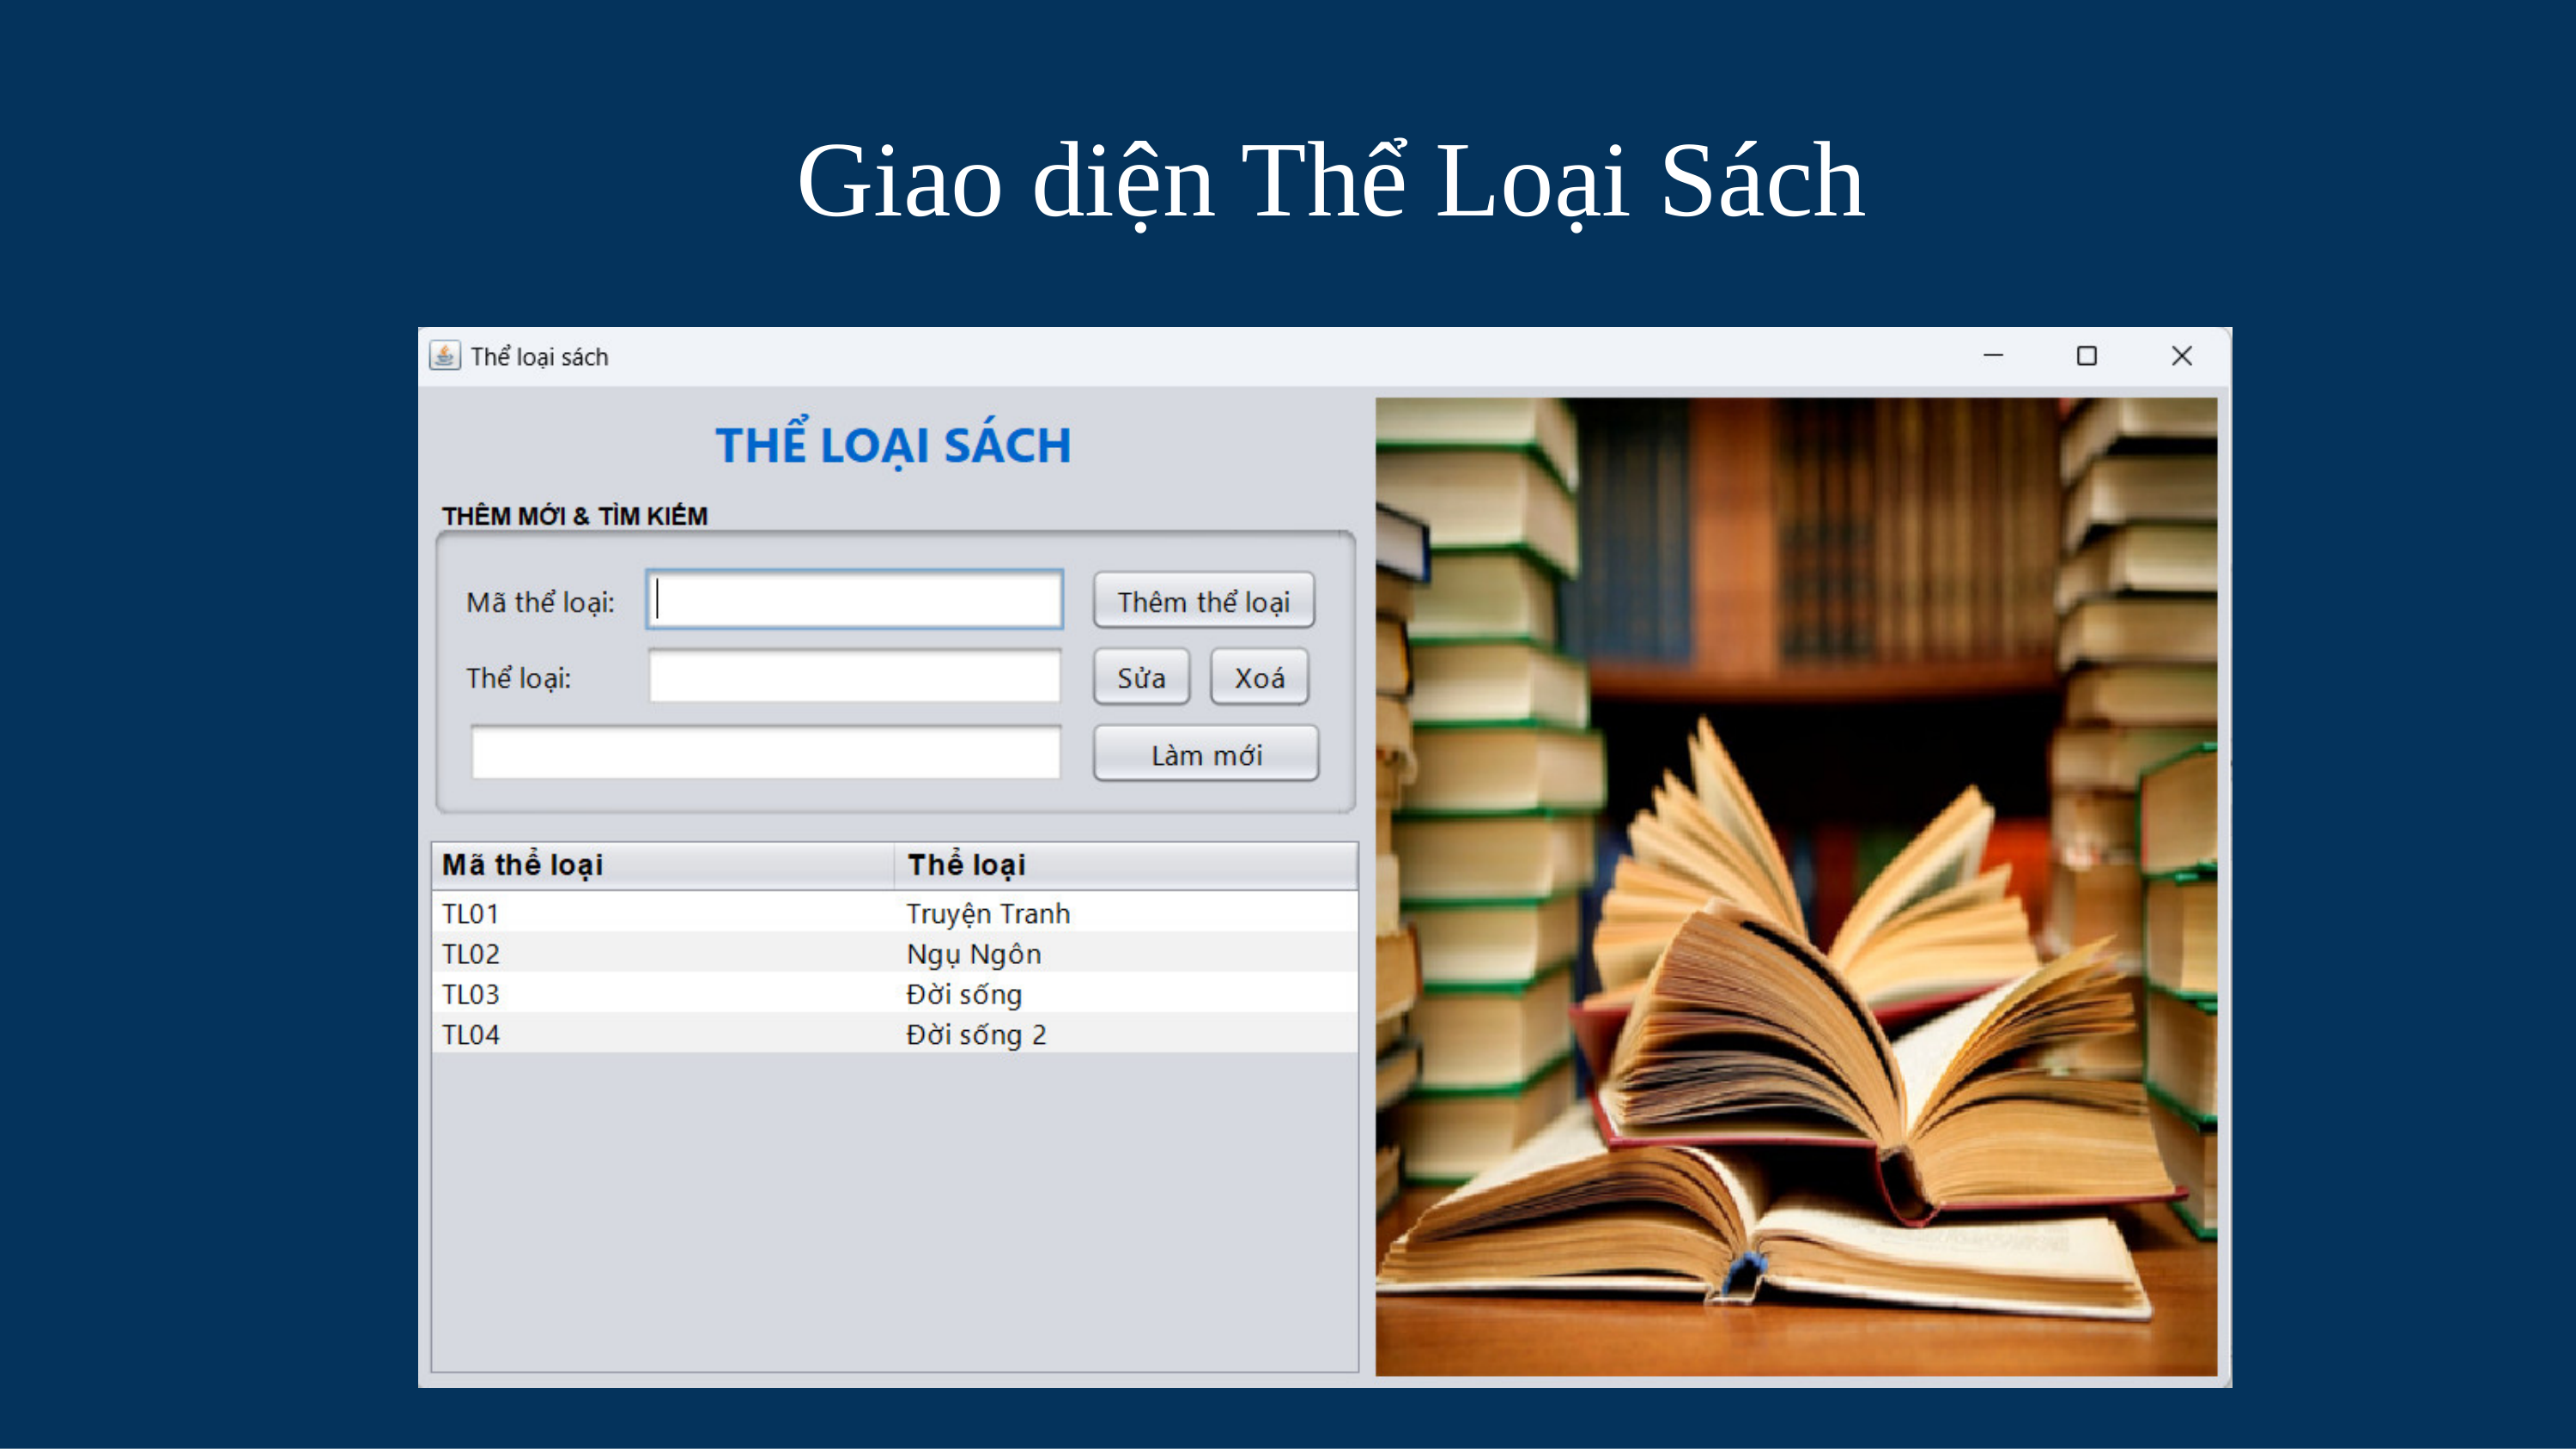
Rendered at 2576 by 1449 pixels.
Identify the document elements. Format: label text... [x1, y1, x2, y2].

picture [418, 326, 2233, 1388]
text_box Giao diện Thể Loại Sách [783, 101, 1932, 244]
